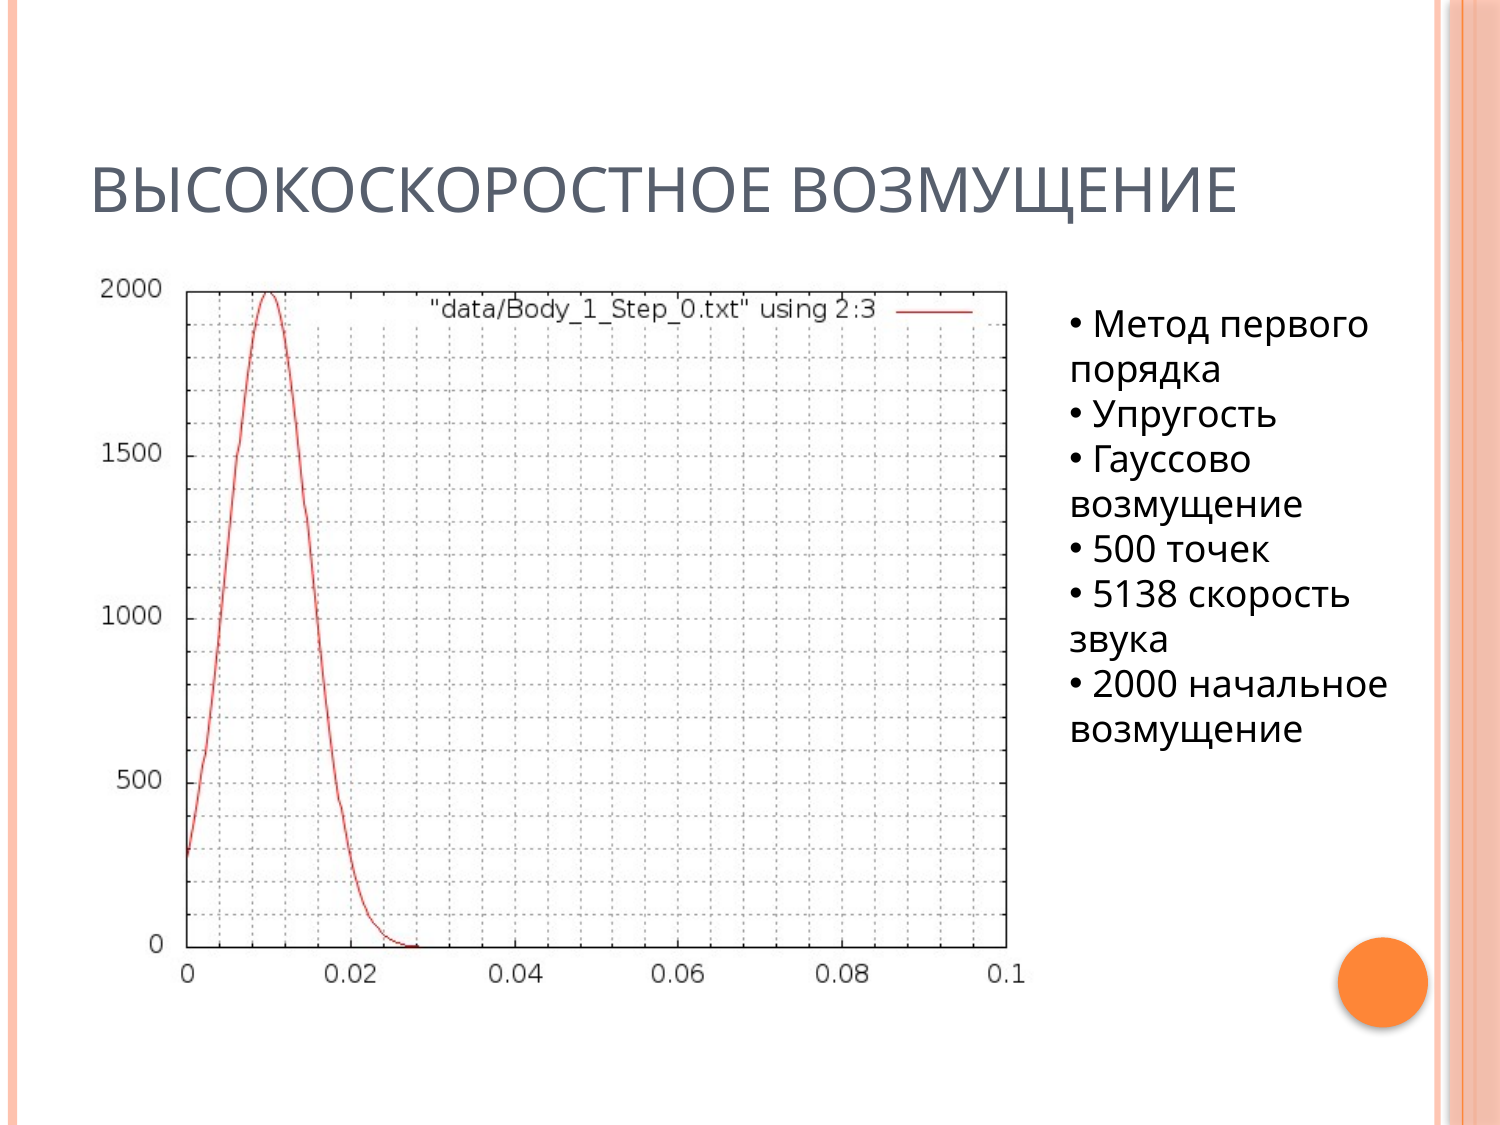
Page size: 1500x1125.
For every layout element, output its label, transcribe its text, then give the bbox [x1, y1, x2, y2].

title Высокоскоростное возмущение [75, 45, 1300, 233]
text_box Метод первого порядка Упругость Гауссово возмущение 500 точек 5138 скорость звука 2000 начальное возмущение [1065, 292, 1418, 758]
picture [58, 257, 1060, 1009]
